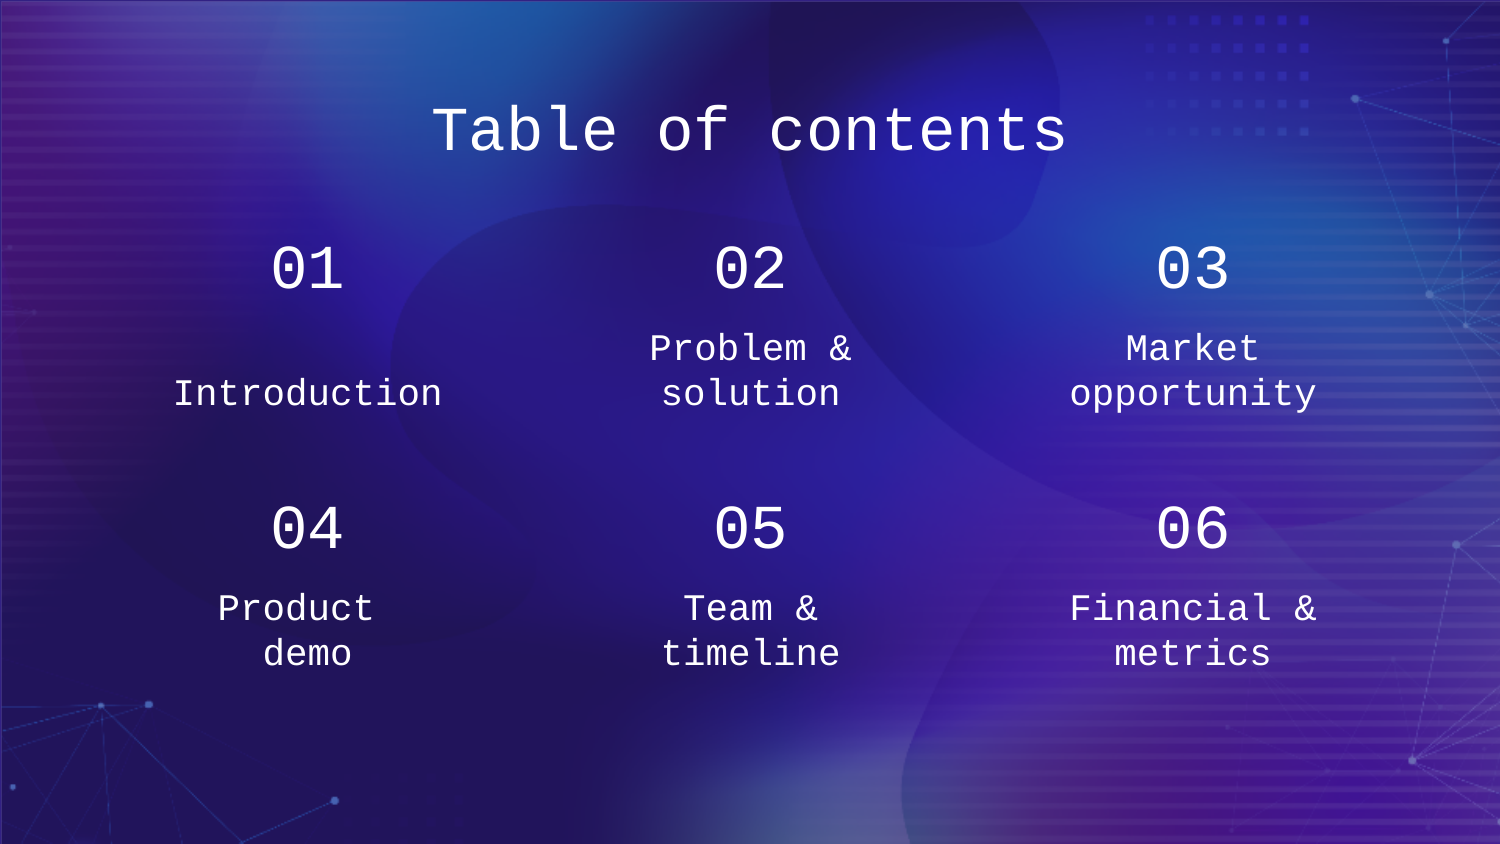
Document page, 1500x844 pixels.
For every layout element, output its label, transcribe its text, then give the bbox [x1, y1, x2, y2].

subtitle Financial & metrics [1021, 573, 1365, 689]
subtitle Team & timeline [578, 573, 923, 689]
title 06 [1132, 482, 1254, 573]
title Table of contents [118, 72, 1382, 167]
subtitle Market opportunity [1021, 313, 1365, 429]
title 04 [247, 482, 368, 573]
title 02 [690, 222, 811, 313]
subtitle Product demo [135, 573, 480, 689]
title 05 [690, 482, 811, 573]
title 01 [247, 222, 368, 313]
subtitle Problem & solution [578, 313, 923, 429]
subtitle Introduction [135, 313, 480, 429]
title 03 [1132, 222, 1254, 313]
